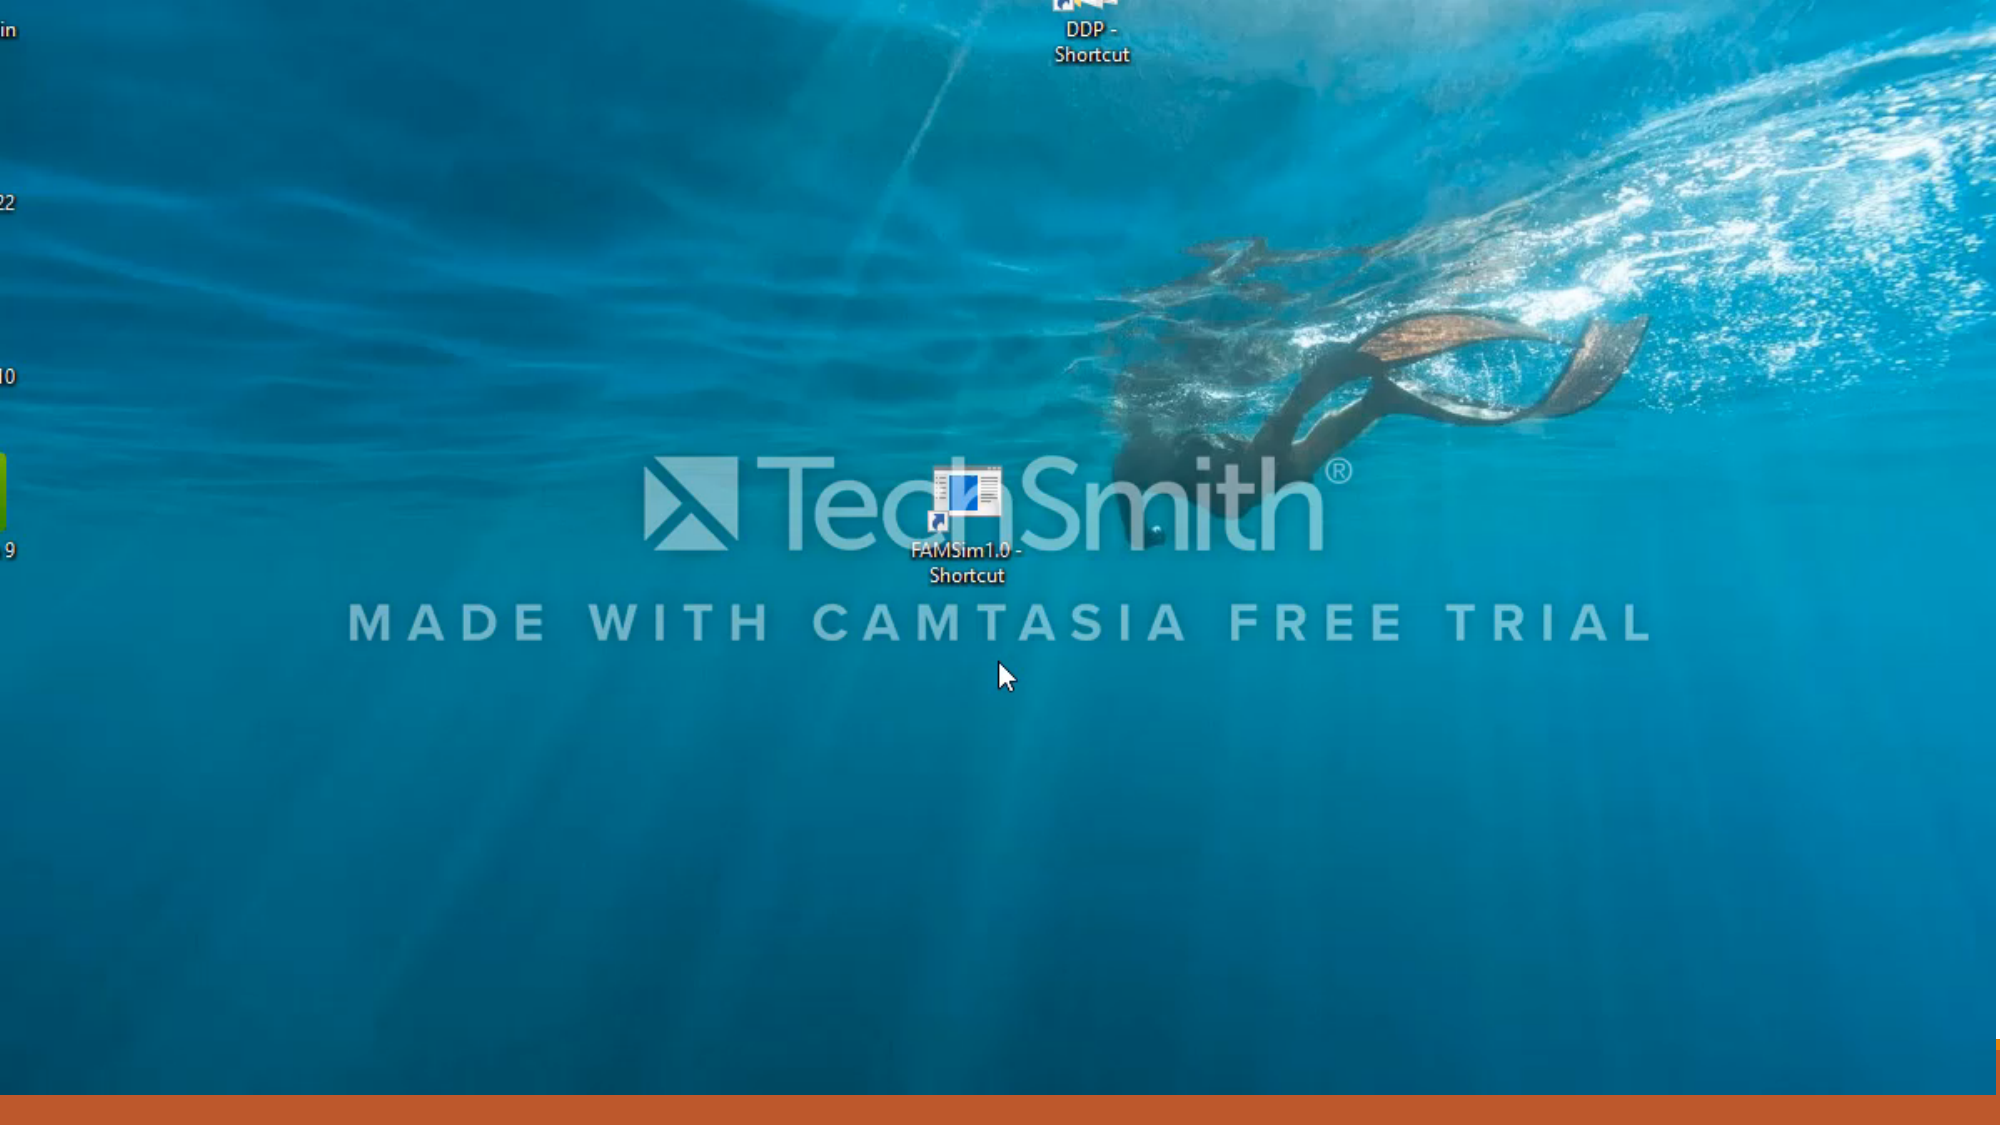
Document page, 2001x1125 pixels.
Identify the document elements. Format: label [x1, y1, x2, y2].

text_box [0, 0, 1998, 1096]
